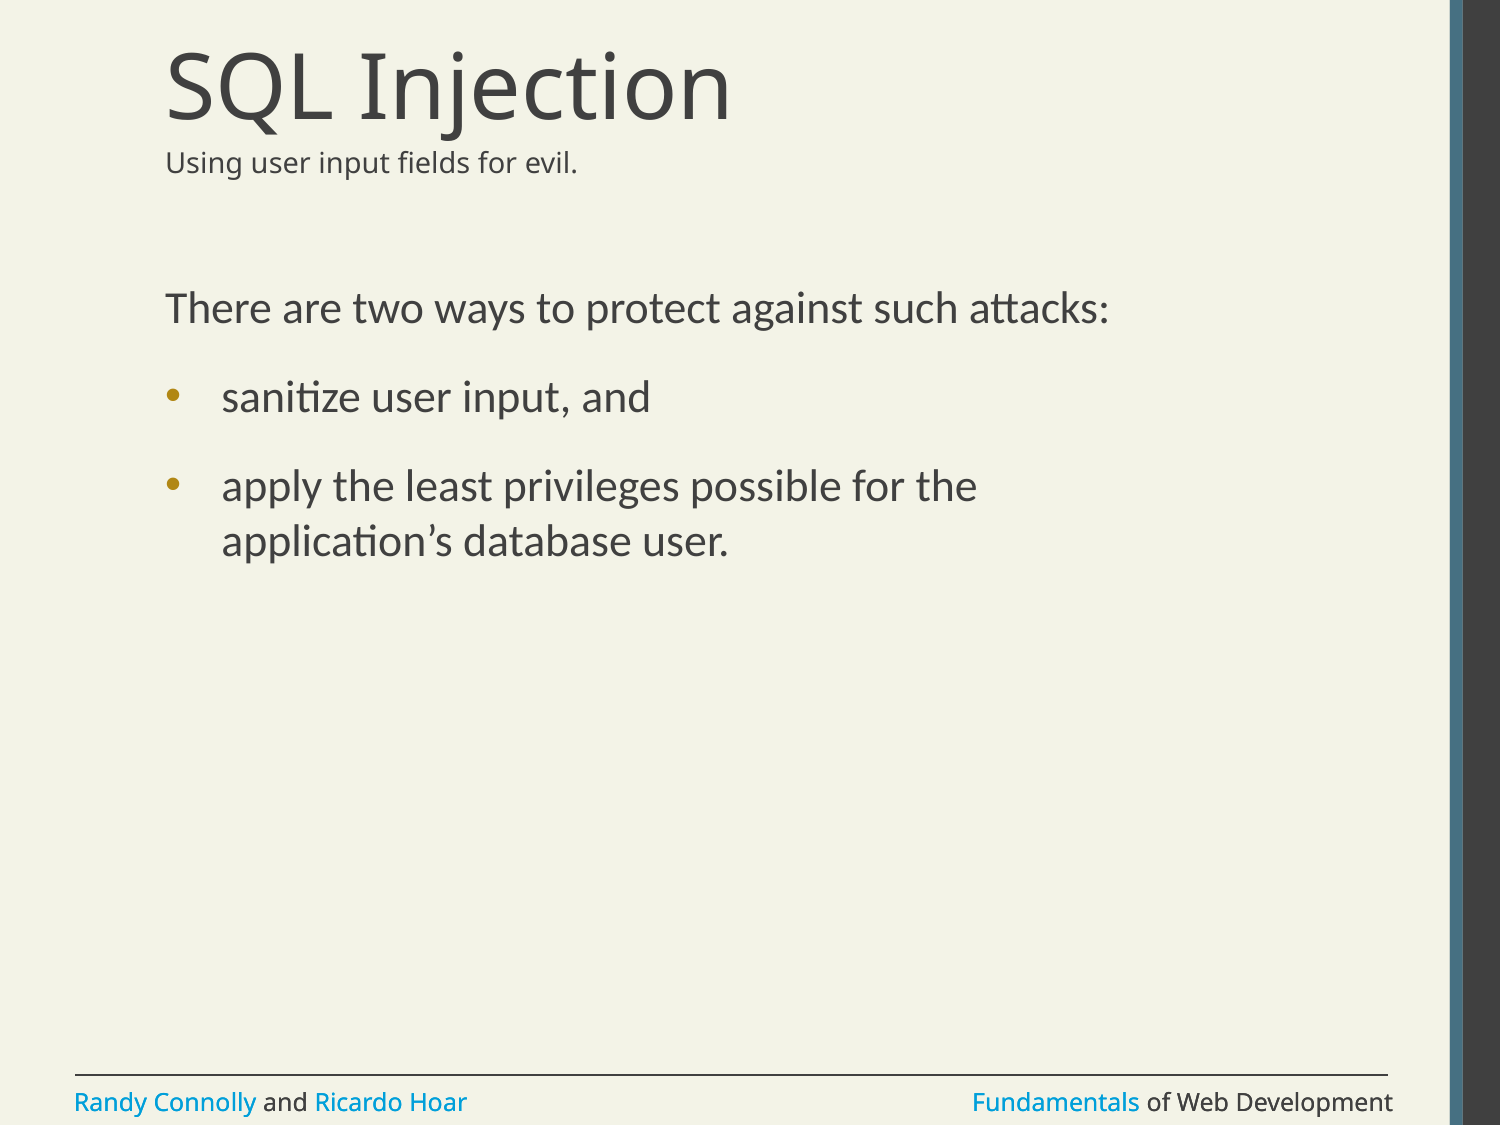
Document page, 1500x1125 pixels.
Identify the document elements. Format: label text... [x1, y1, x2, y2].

list Using user input fields for evil. [150, 137, 1200, 188]
list There are two ways to protect against such attacks: sanitize user input, and apply the least privileges possible for the application’s database user. [150, 270, 1200, 1013]
title SQL Injection [150, 20, 1425, 188]
